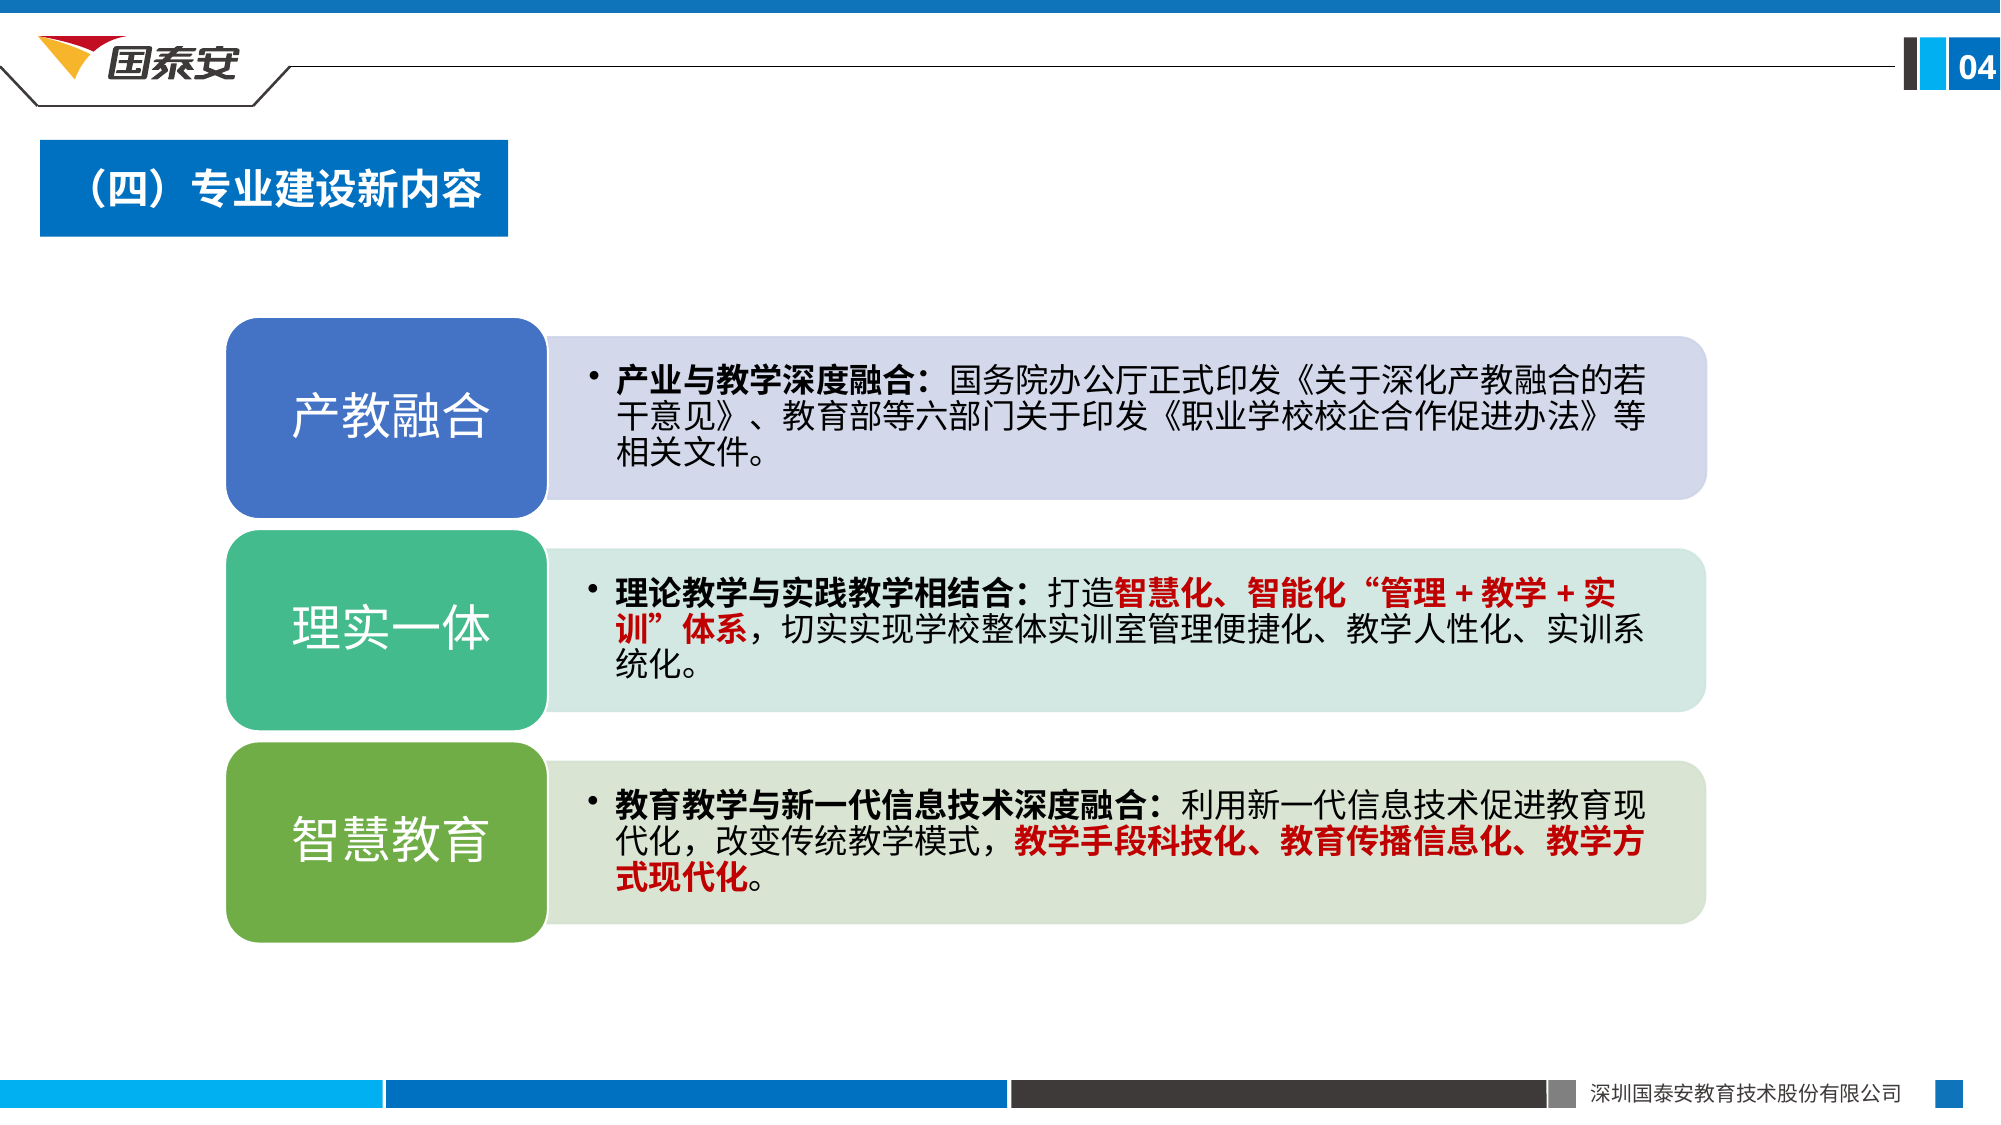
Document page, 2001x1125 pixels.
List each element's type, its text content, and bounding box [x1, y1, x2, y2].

text_box 04 [1944, 38, 2000, 94]
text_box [0, 66, 290, 106]
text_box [225, 316, 1707, 944]
text_box （四）专业建设新内容 [40, 139, 509, 237]
